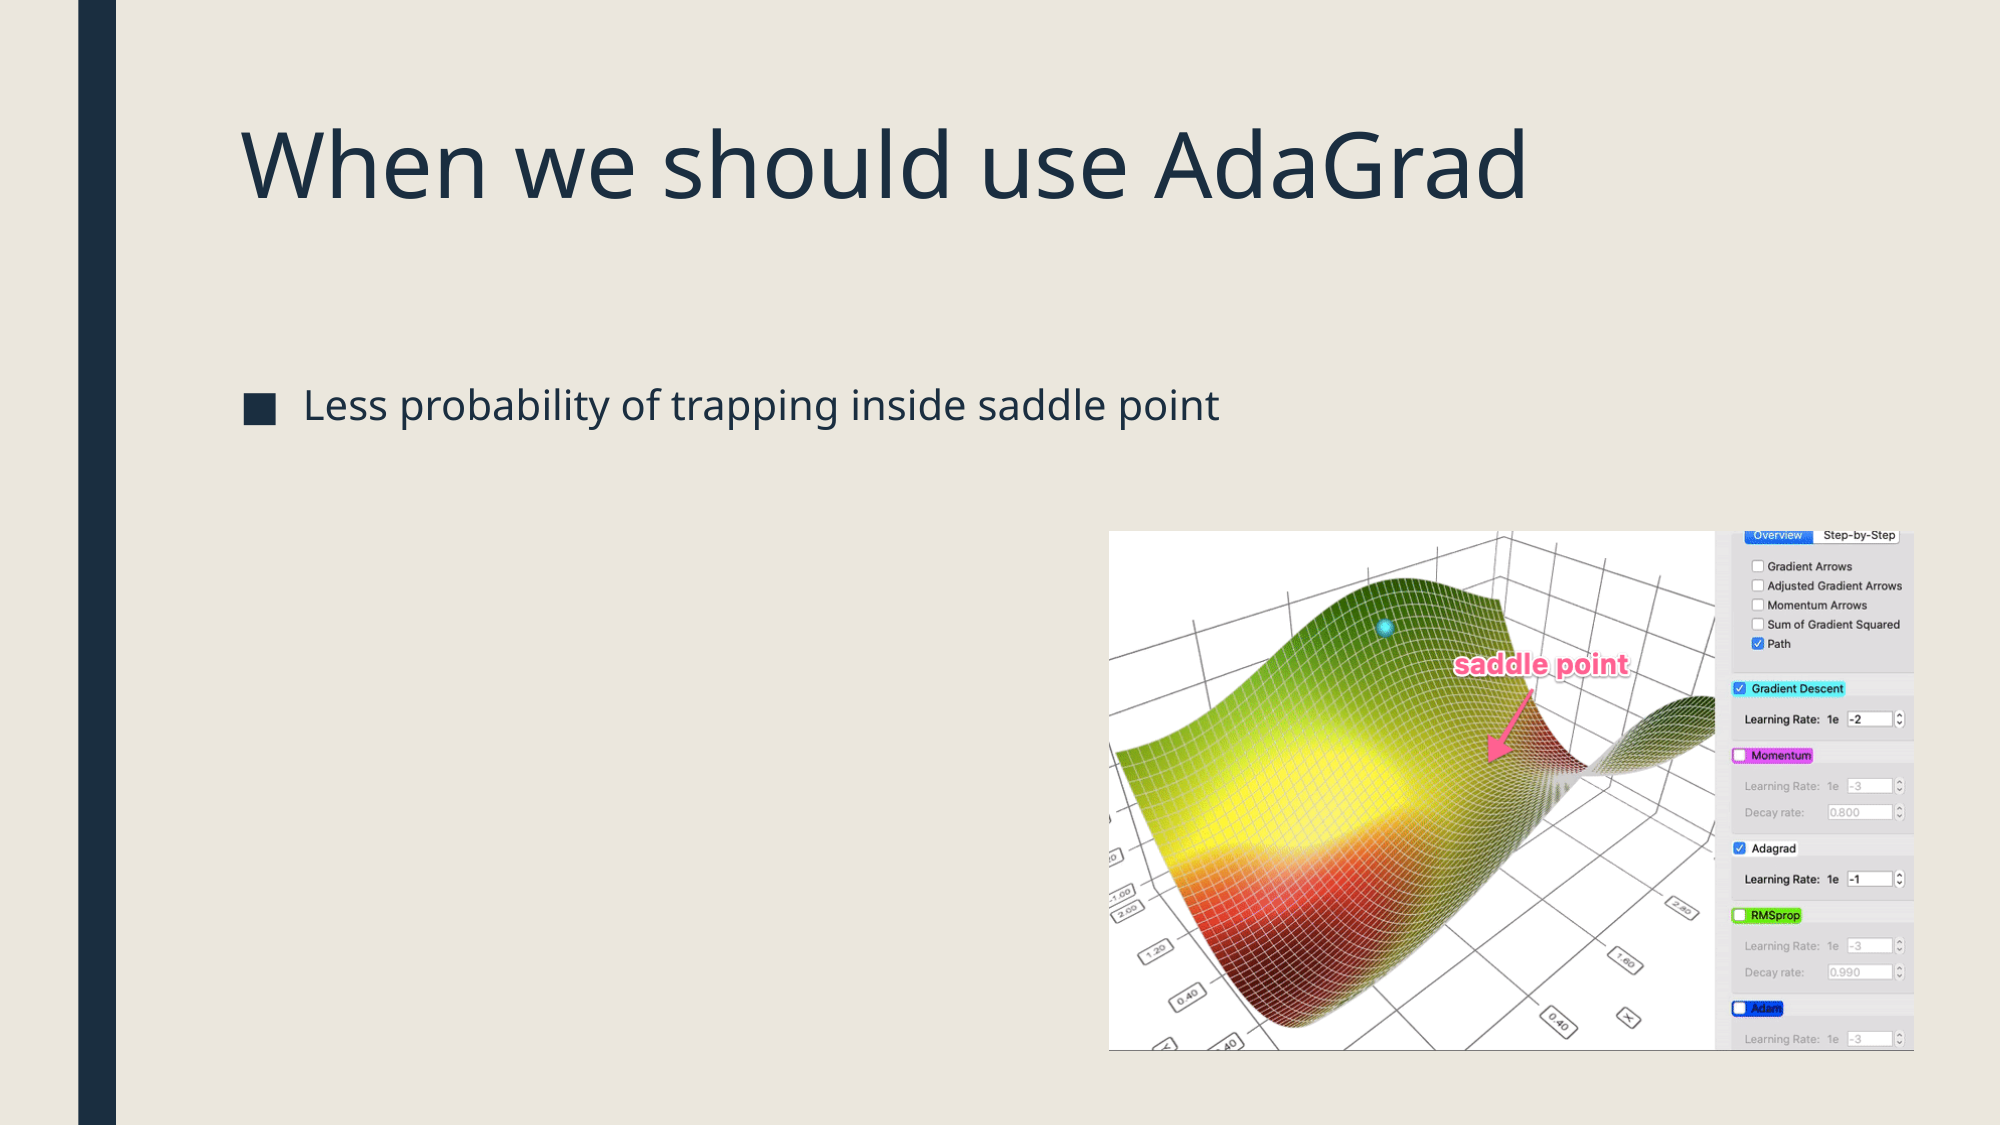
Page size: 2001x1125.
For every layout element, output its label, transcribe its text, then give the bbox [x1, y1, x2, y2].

title When we should use AdaGrad [225, 112, 1800, 357]
picture [1109, 531, 1914, 1051]
list Less probability of trapping inside saddle point [225, 375, 1800, 963]
